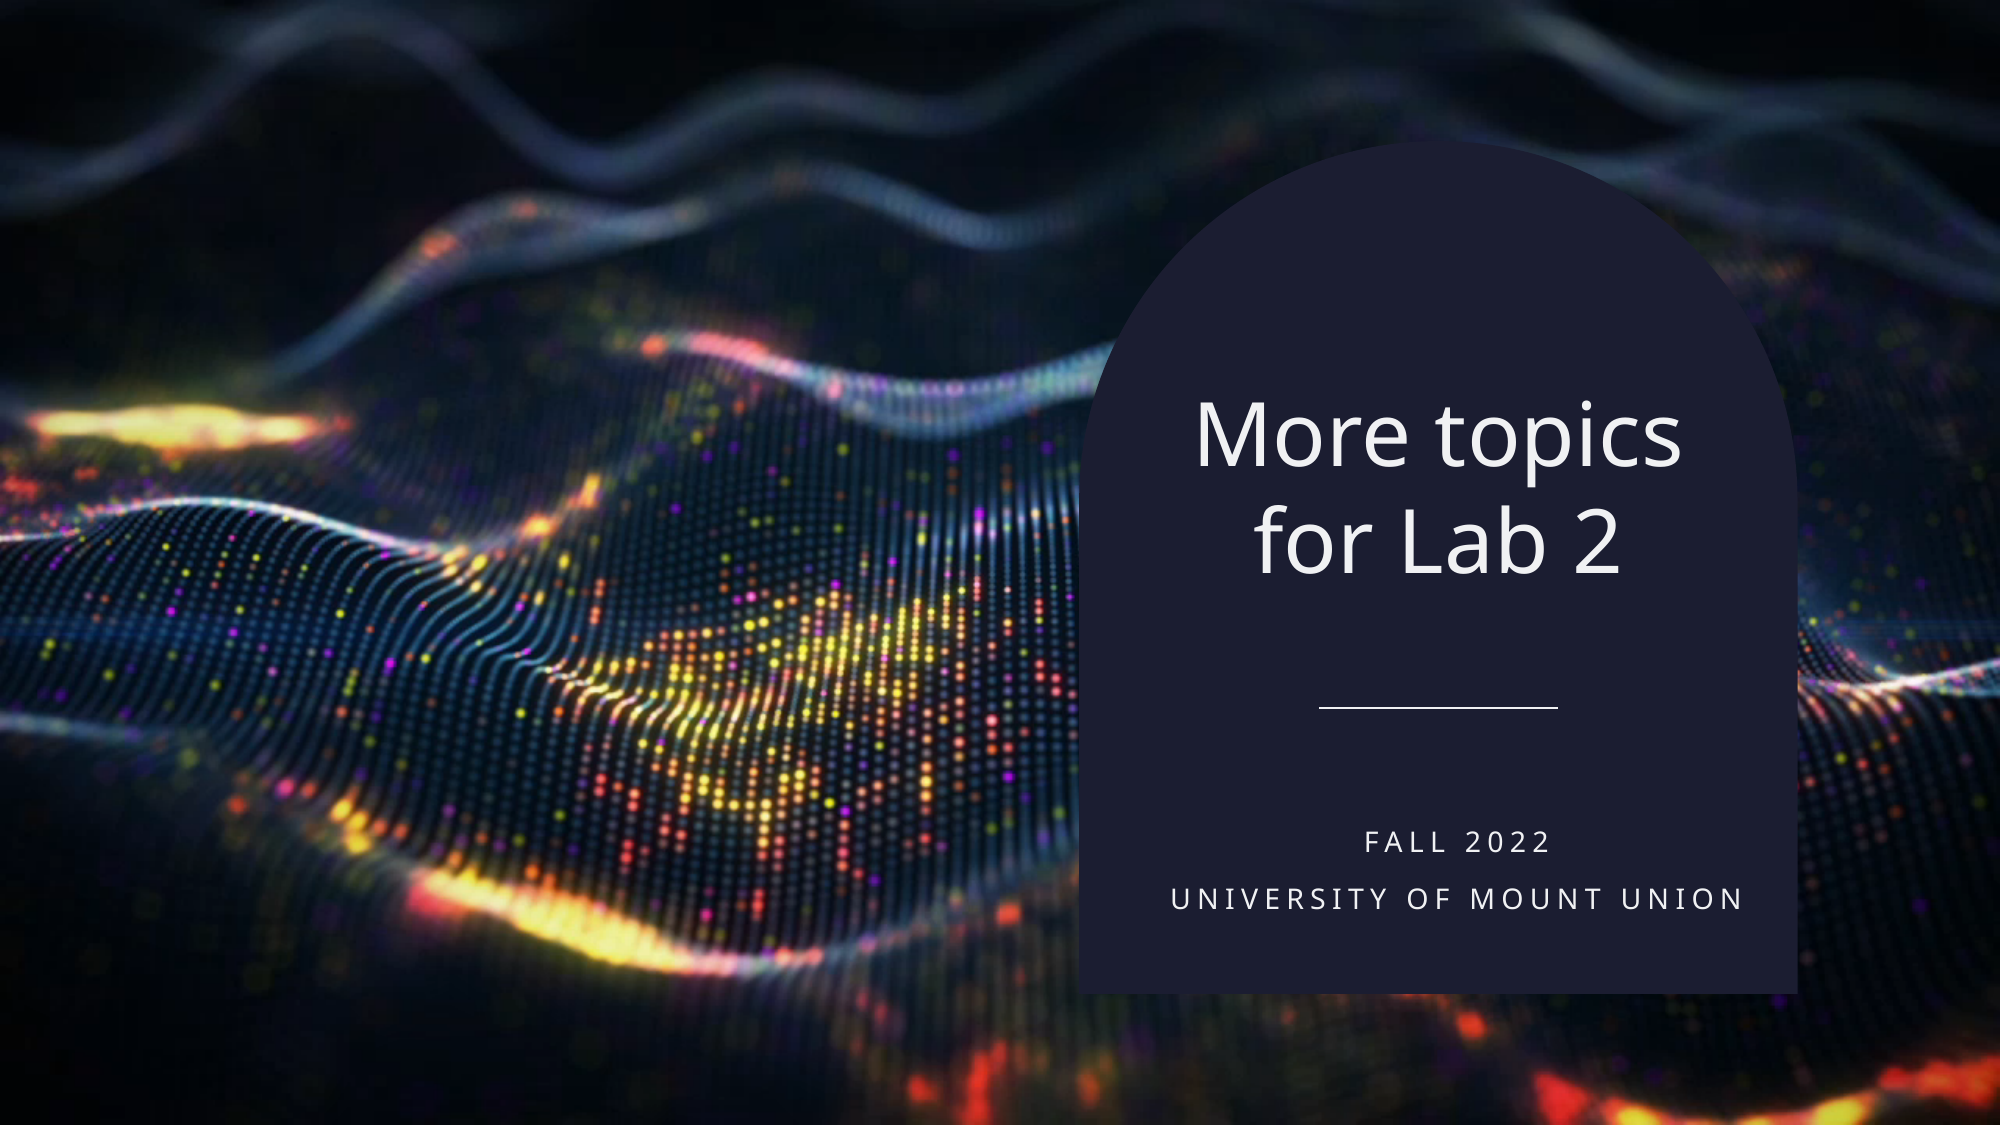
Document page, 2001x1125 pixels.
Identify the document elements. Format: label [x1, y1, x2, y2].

text_box [0, 0, 2000, 1125]
